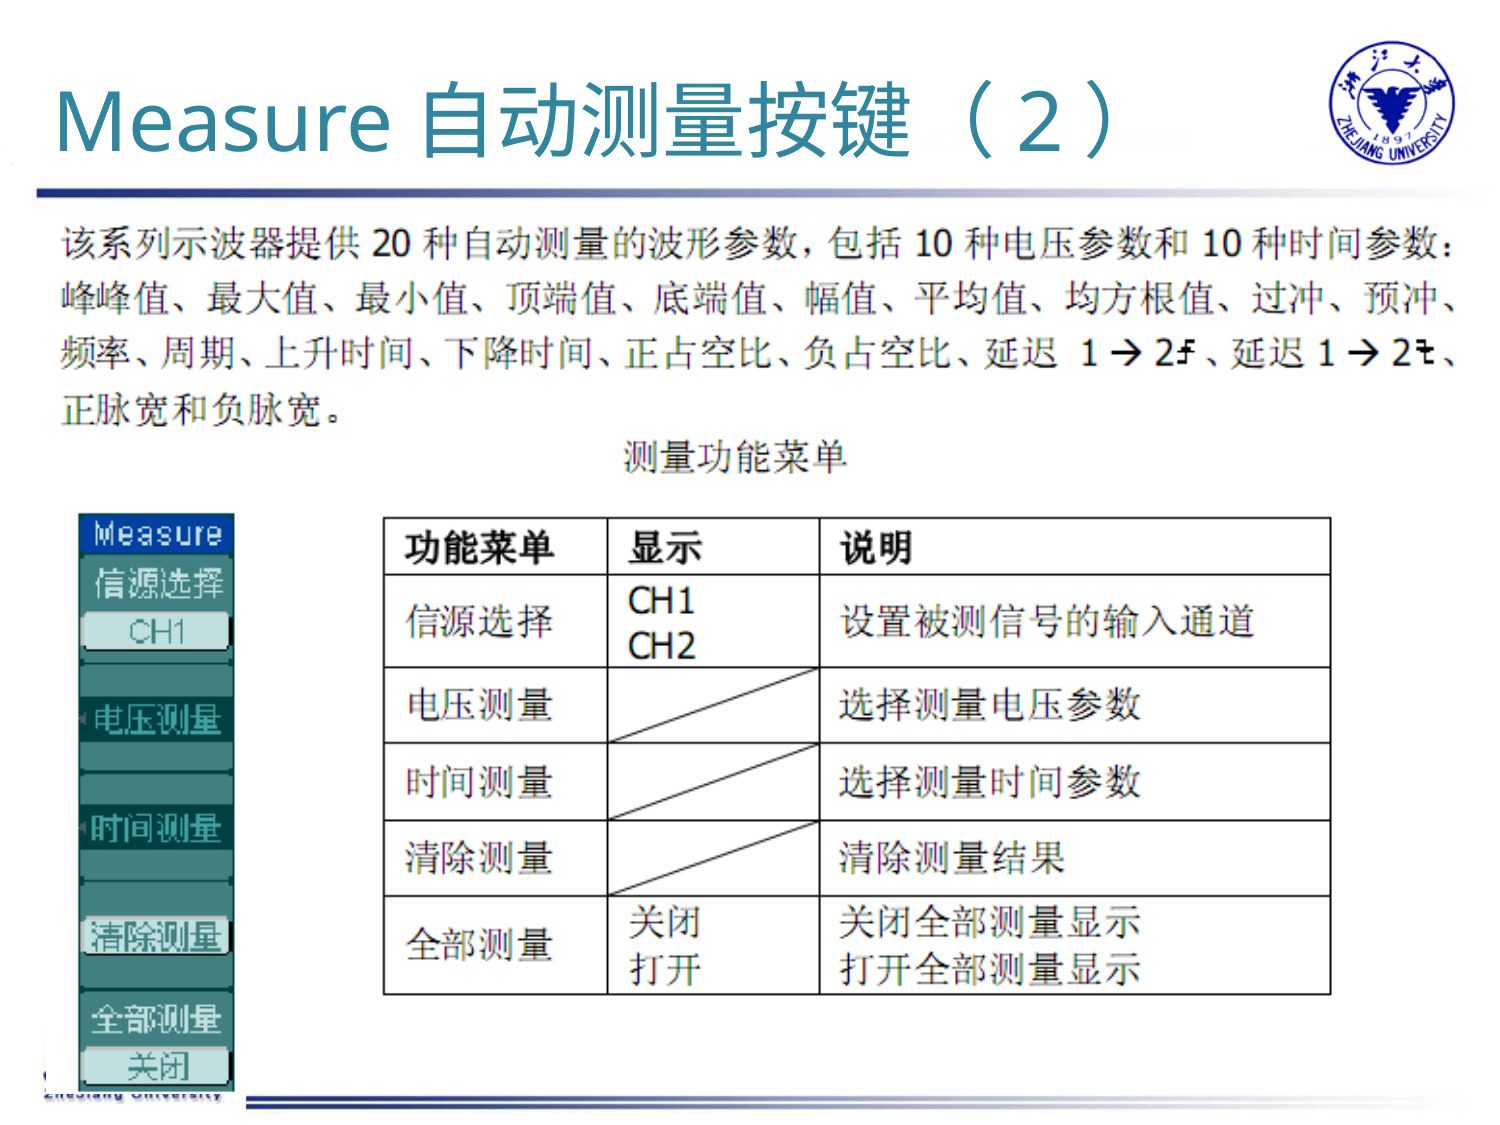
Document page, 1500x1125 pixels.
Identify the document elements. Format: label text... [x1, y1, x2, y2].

title Measure自动测量按键（2） [37, 39, 1188, 197]
picture [0, 0, 1500, 1125]
